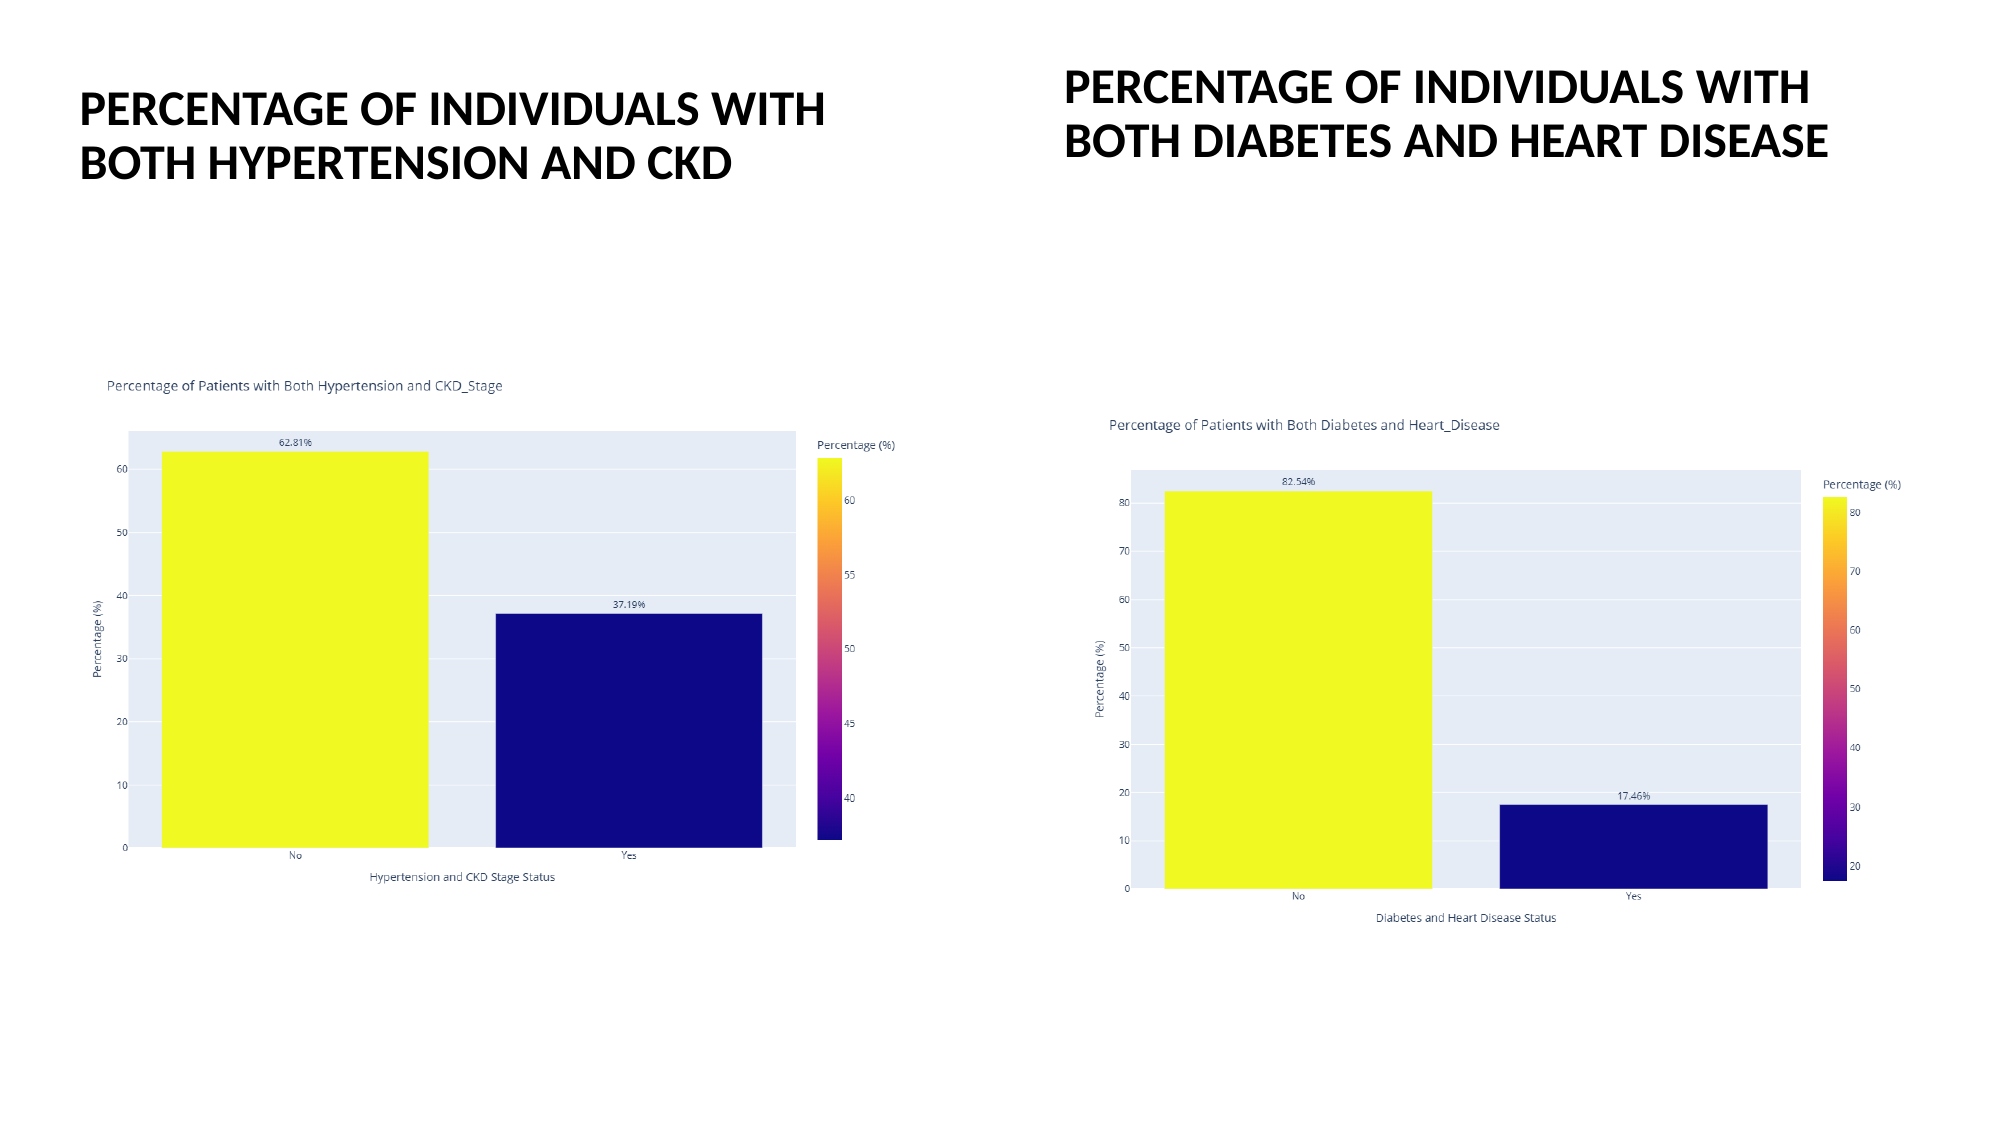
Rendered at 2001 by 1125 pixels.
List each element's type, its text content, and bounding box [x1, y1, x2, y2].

list PERCENTAGE OF INDIVIDUALS WITH BOTH DIABETES AND HEART DISEASE [1049, 24, 1900, 252]
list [63, 350, 912, 913]
list PERCENTAGE OF INDIVIDUALS WITH BOTH HYPERTENSION AND CKD [64, 46, 911, 273]
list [1066, 388, 1918, 954]
